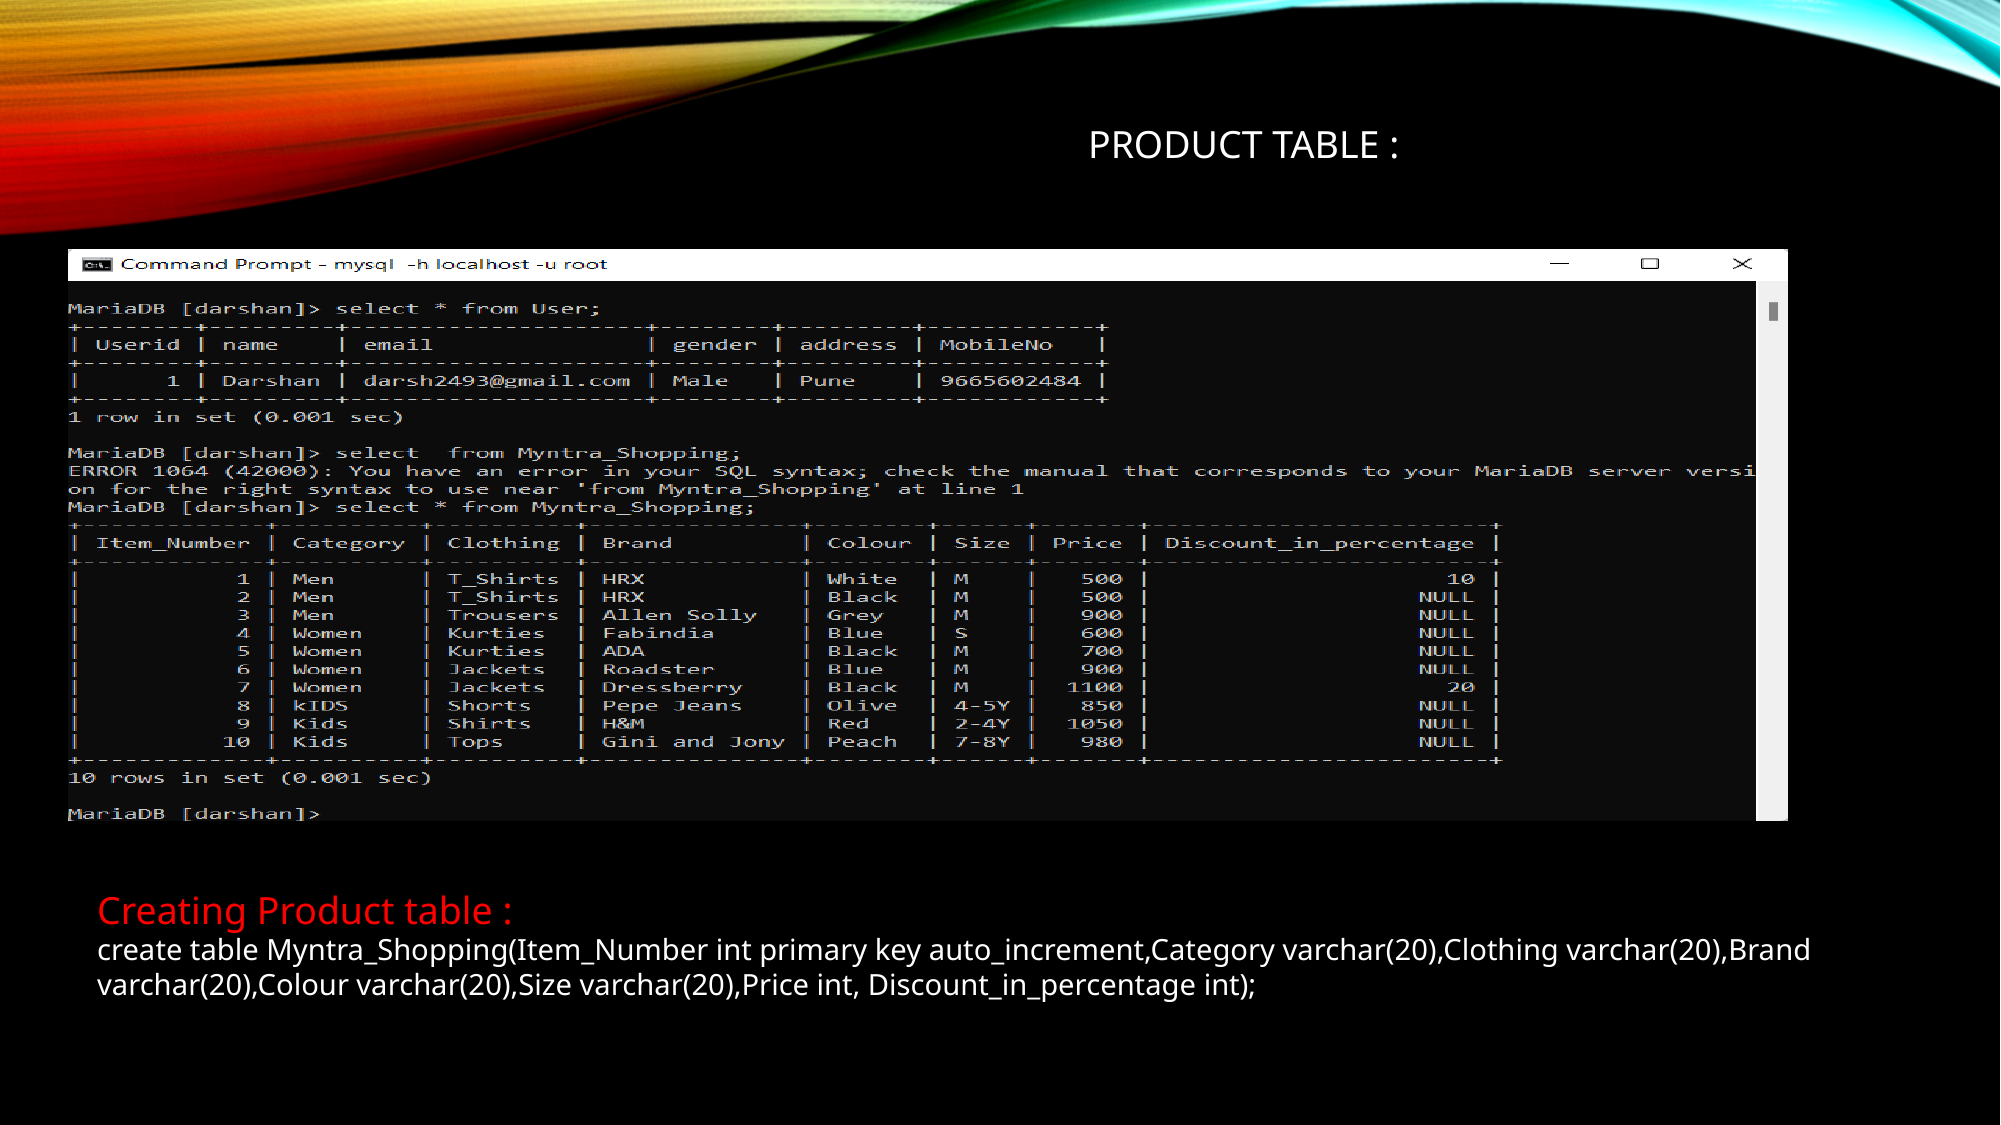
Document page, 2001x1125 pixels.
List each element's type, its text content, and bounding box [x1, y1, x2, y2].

picture [68, 249, 1788, 821]
text_box Creating Product table : create table Myntra_Shopping(Item_Number int primary key auto_increment,Category varchar(20),Clothing varchar(20),Brand varchar(20),Colour varchar(20),Size varchar(20),Price int, Discount_in_percentage int); [82, 879, 1870, 1044]
text_box PRODUCT TABLE : [1073, 114, 2000, 174]
picture [0, 0, 2000, 237]
